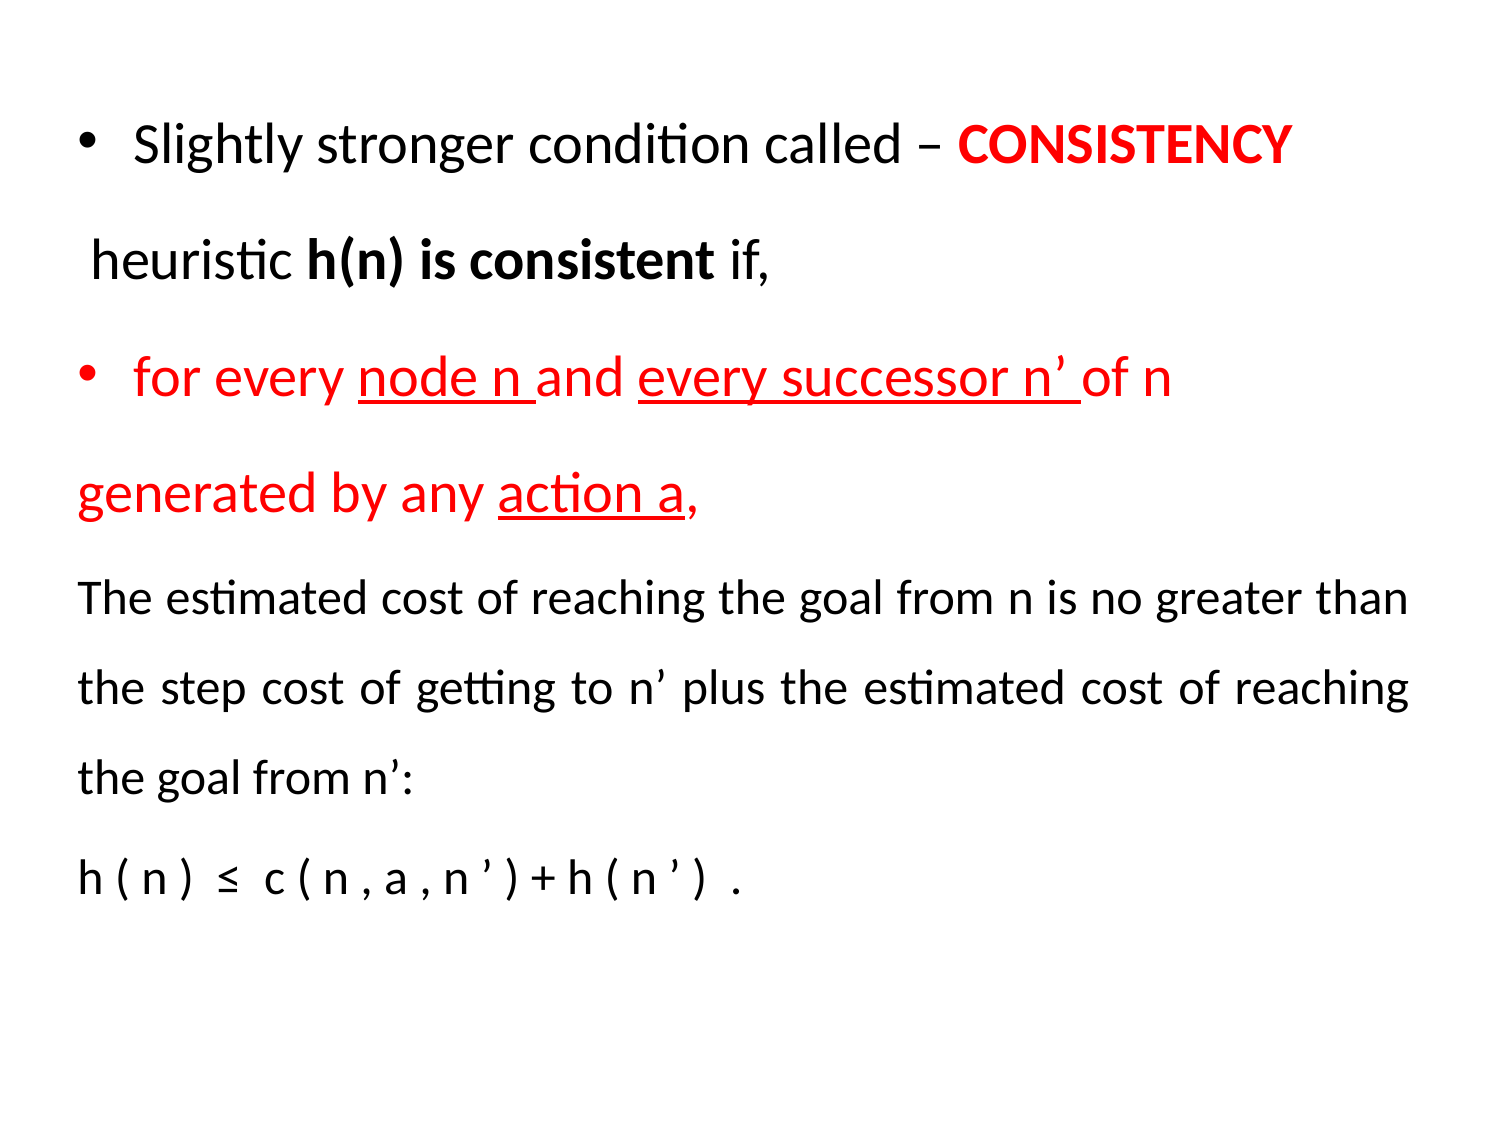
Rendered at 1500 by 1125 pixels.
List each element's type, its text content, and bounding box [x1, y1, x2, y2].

list Slightly stronger condition called – CONSISTENCY heuristic h(n) is consistent if, for every node n and every successor n’ of n generated by any action a, The estimated cost of reaching the goal from n is no greater than the step cost of getting to n’ plus the estimated cost of reaching the goal from n’: h ( n ) ≤ c ( n , a , n ’ ) + h ( n ’ ) . [62, 62, 1425, 1005]
